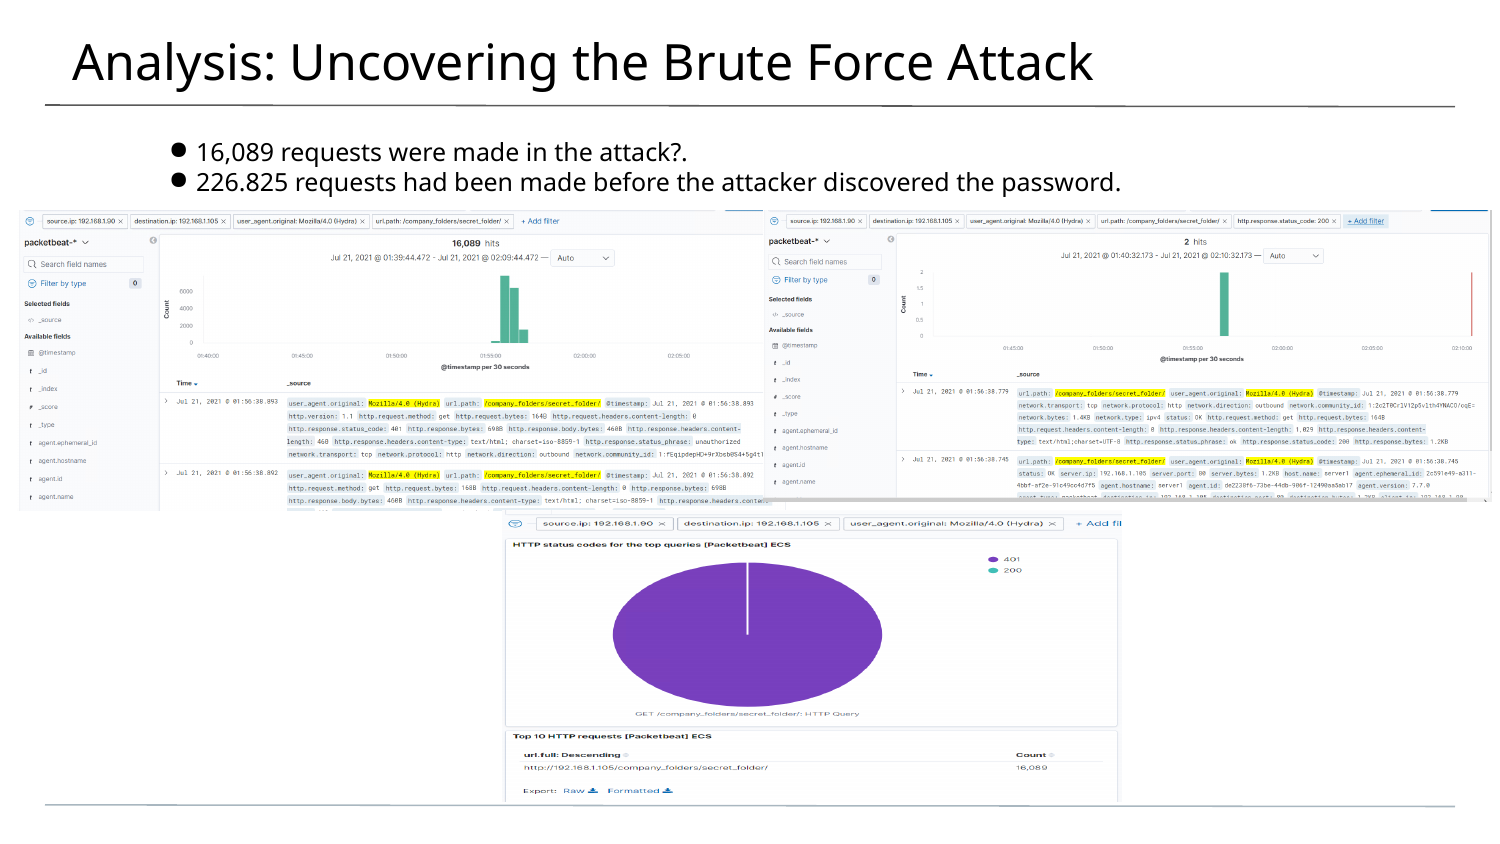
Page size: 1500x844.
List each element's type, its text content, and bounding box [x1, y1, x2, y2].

picture [17, 210, 1492, 802]
subtitle 16,089 requests were made in the attack?. 226.825 requests had been made before the attacker discovered the password. [68, 121, 1500, 281]
title Analysis: Uncovering the Brute Force Attack [0, 0, 1500, 88]
